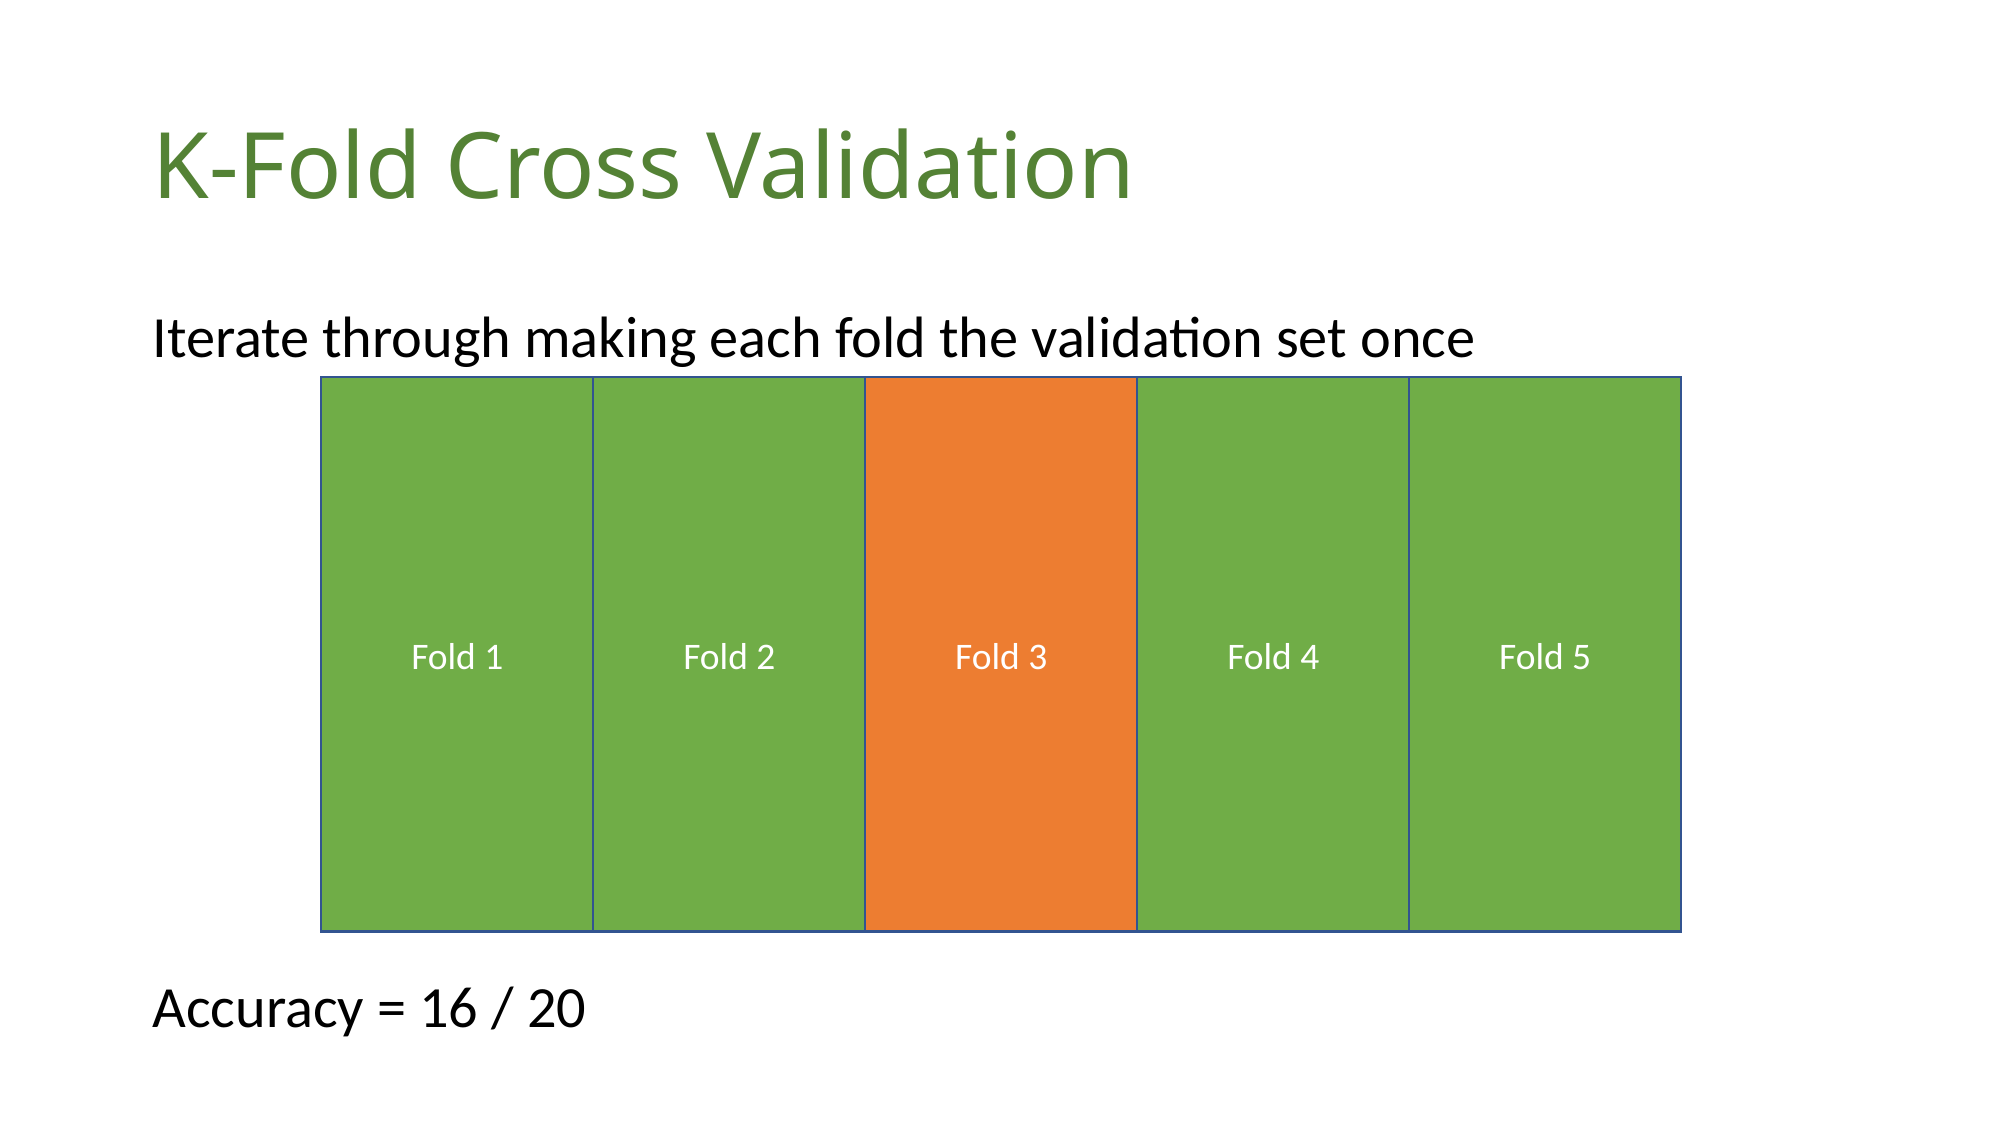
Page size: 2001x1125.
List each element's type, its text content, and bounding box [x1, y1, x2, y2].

list Iterate through making each fold the validation set once Accuracy = 16 / 20 [137, 299, 1863, 1125]
text_box Fold 2 [594, 376, 866, 933]
text_box Fold 1 [320, 376, 594, 933]
text_box Fold 4 [1138, 376, 1410, 933]
text_box Fold 3 [866, 376, 1138, 933]
text_box Fold 5 [1410, 376, 1682, 933]
title K-Fold Cross Validation [137, 59, 1863, 278]
